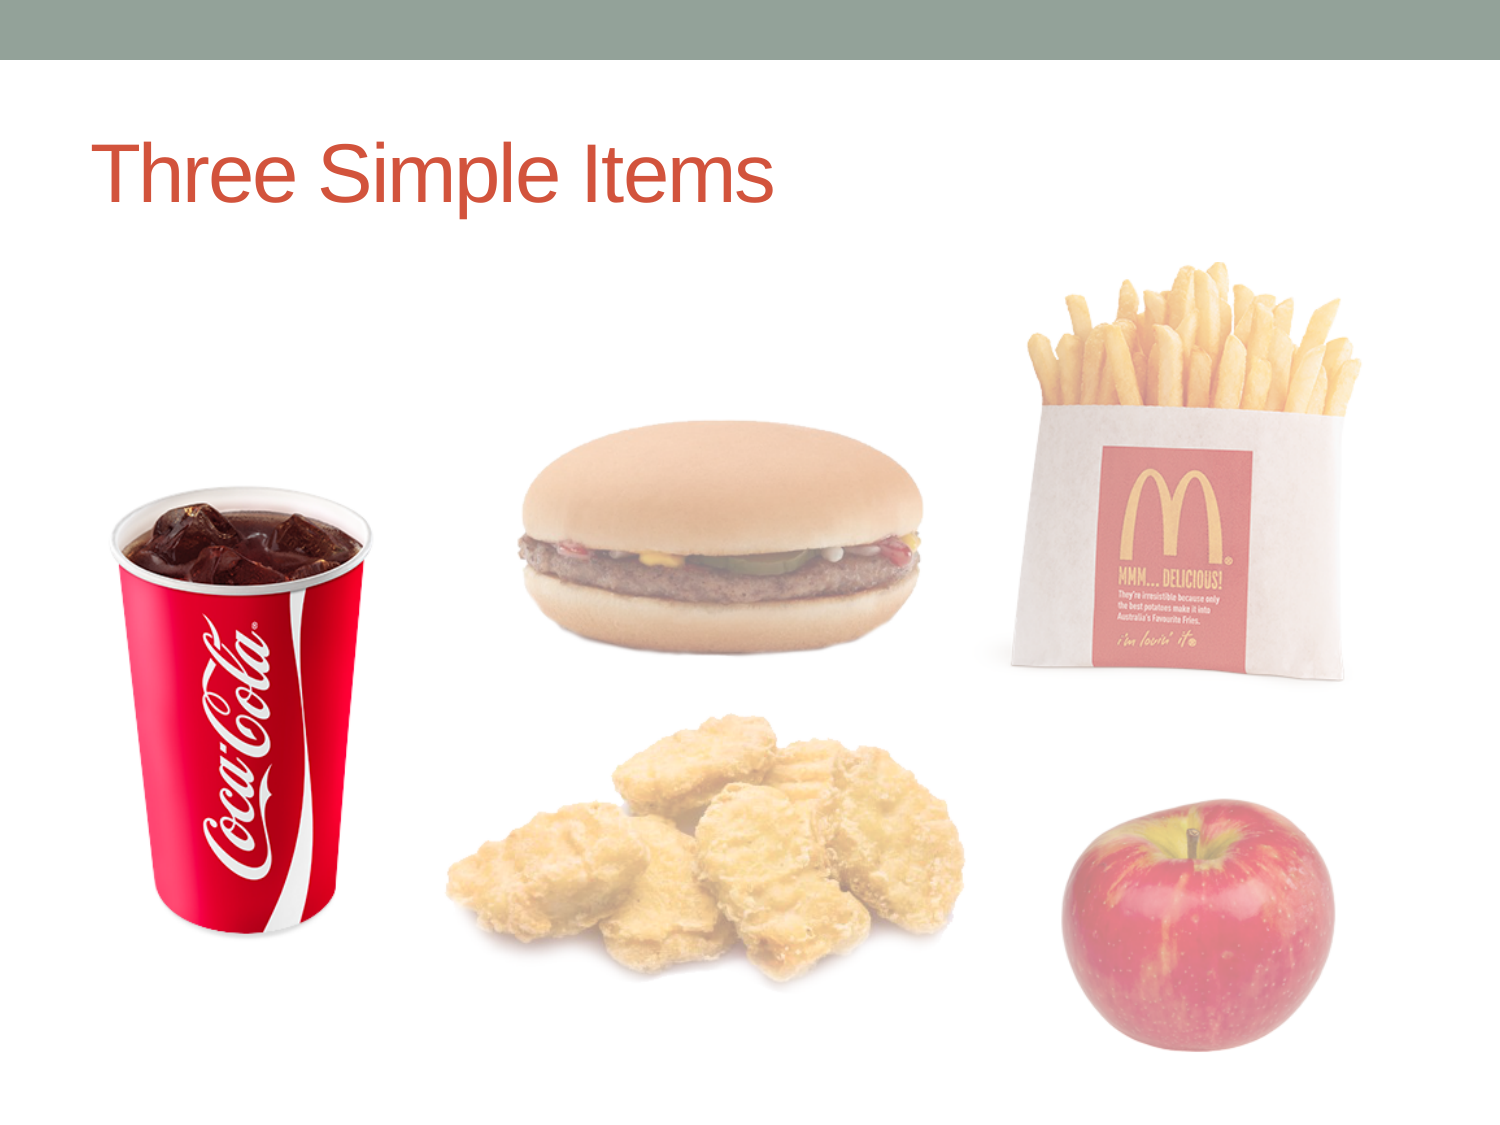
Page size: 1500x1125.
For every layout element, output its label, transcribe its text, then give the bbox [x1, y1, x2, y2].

title Three Simple Items [75, 87, 1425, 250]
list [74, 262, 1426, 1063]
